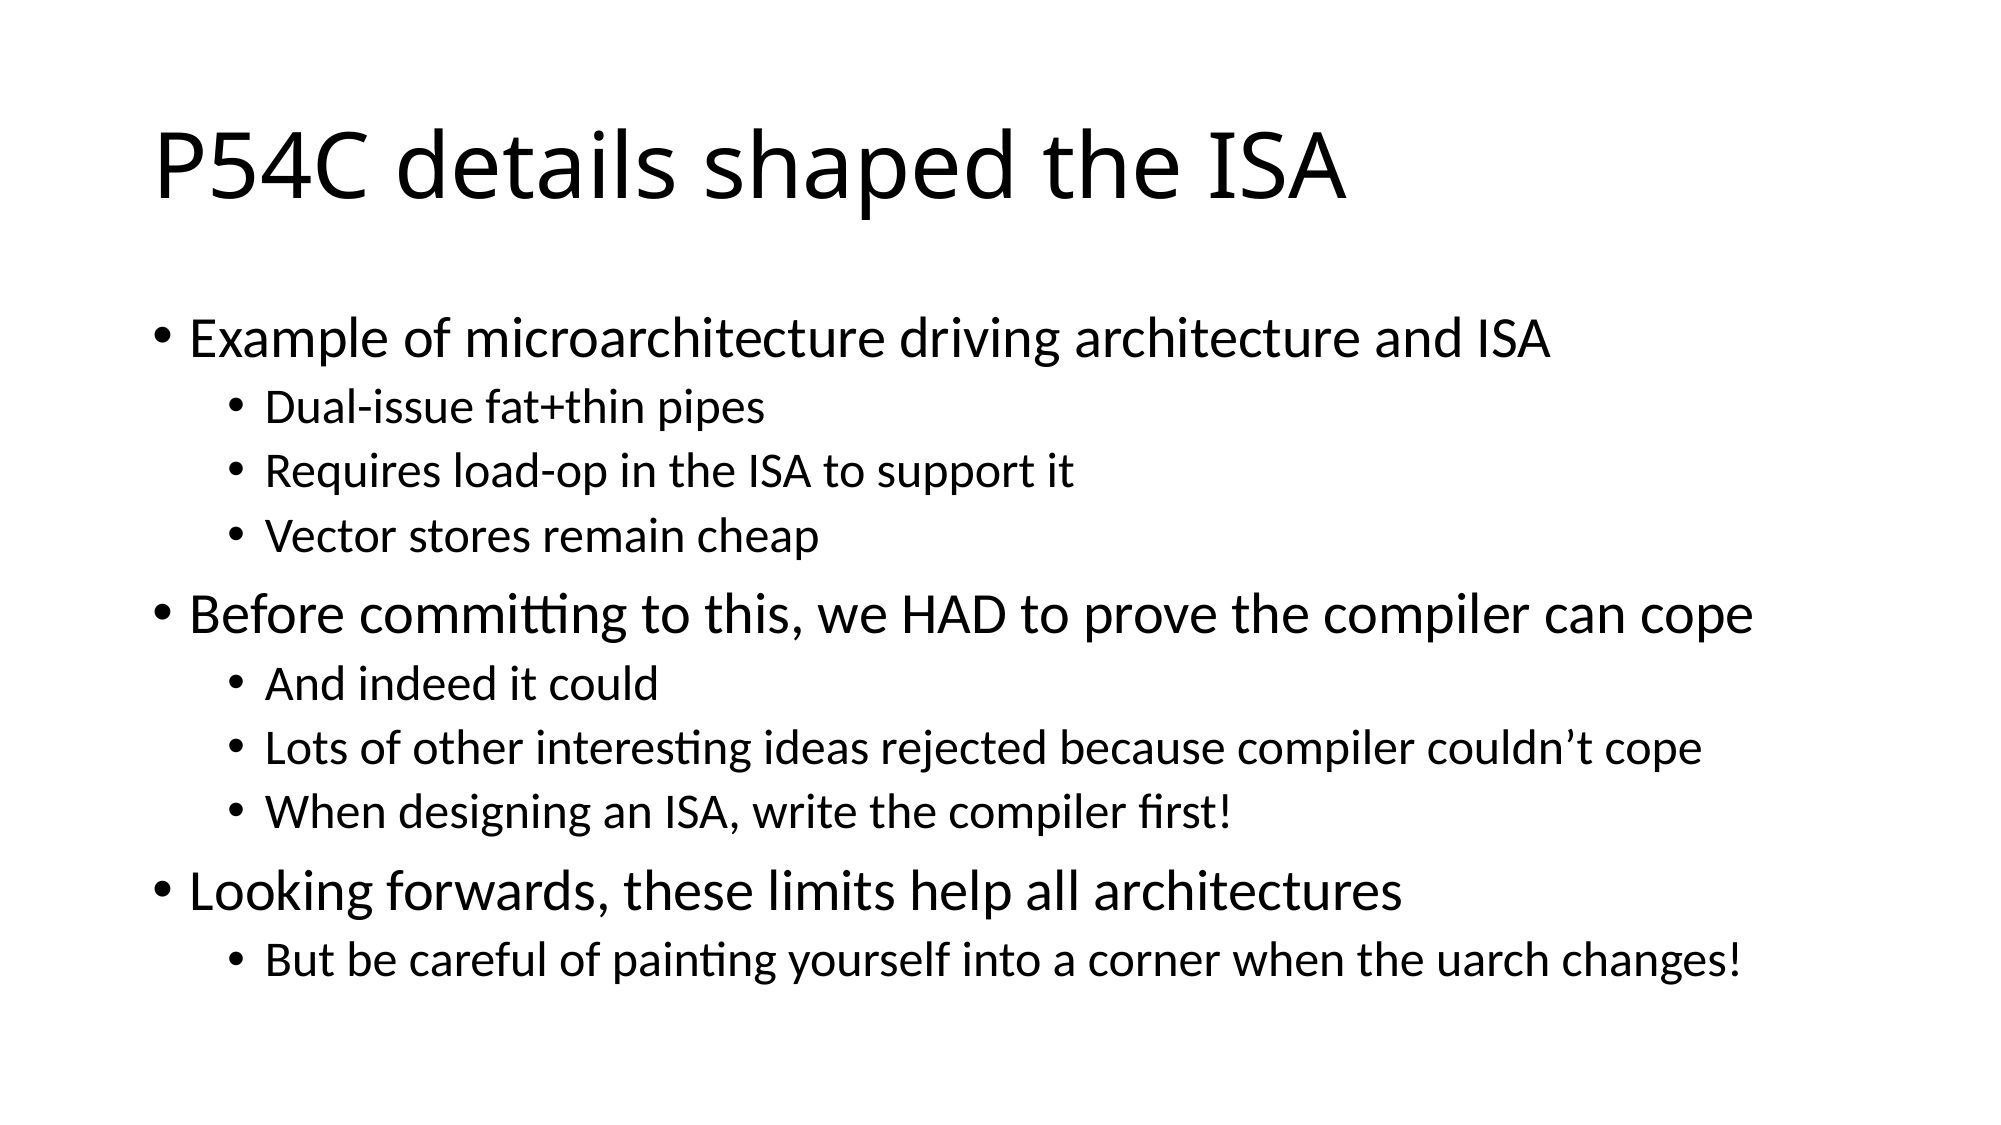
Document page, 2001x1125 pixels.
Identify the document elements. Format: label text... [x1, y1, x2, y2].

title P54C details shaped the ISA [137, 59, 1863, 278]
list Example of microarchitecture driving architecture and ISA Dual-issue fat+thin pipes Requires load-op in the ISA to support it Vector stores remain cheap Before committing to this, we HAD to prove the compiler can cope And indeed it could Lots of other interesting ideas rejected because compiler couldn’t cope When designing an ISA, write the compiler first! Looking forwards, these limits help all architectures But be careful of painting yourself into a corner when the uarch changes! [137, 299, 1863, 1014]
